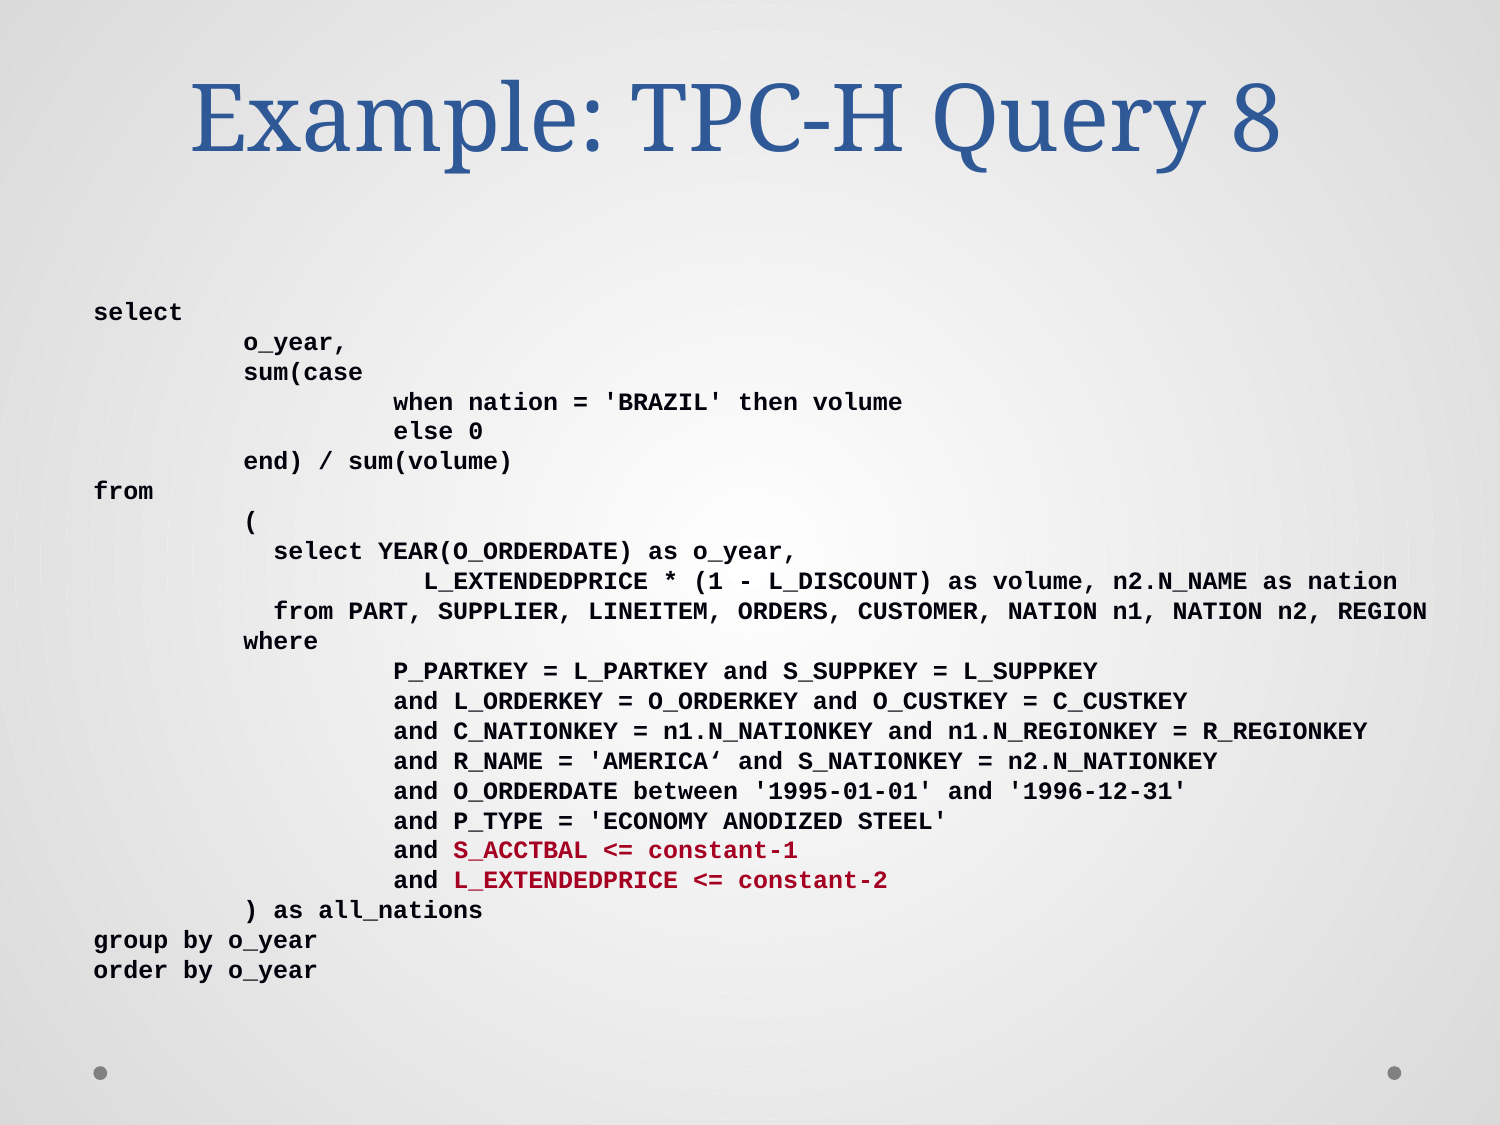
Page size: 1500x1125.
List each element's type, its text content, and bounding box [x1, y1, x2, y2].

title Example: TPC-H Query 8 [61, 27, 1412, 178]
text_box select o_year, sum(case when nation = 'BRAZIL' then volume else 0 end) / sum(volume) from ( select YEAR(O_ORDERDATE) as o_year, L_EXTENDEDPRICE * (1 - L_DISCOUNT) as volume, n2.N_NAME as nation from PART, SUPPLIER, LINEITEM, ORDERS, CUSTOMER, NATION n1, NATION n2, REGION where P_PARTKEY = L_PARTKEY and S_SUPPKEY = L_SUPPKEY and L_ORDERKEY = O_ORDERKEY and O_CUSTKEY = C_CUSTKEY and C_NATIONKEY = n1.N_NATIONKEY and n1.N_REGIONKEY = R_REGIONKEY and R_NAME = 'AMERICA‘ and S_NATIONKEY = n2.N_NATIONKEY and O_ORDERDATE between '1995-01-01' and '1996-12-31' and P_TYPE = 'ECONOMY ANODIZED STEEL' and S_ACCTBAL <= constant-1 and L_EXTENDEDPRICE <= constant-2 ) as all_nations group by o_year order by o_year [78, 287, 1444, 992]
